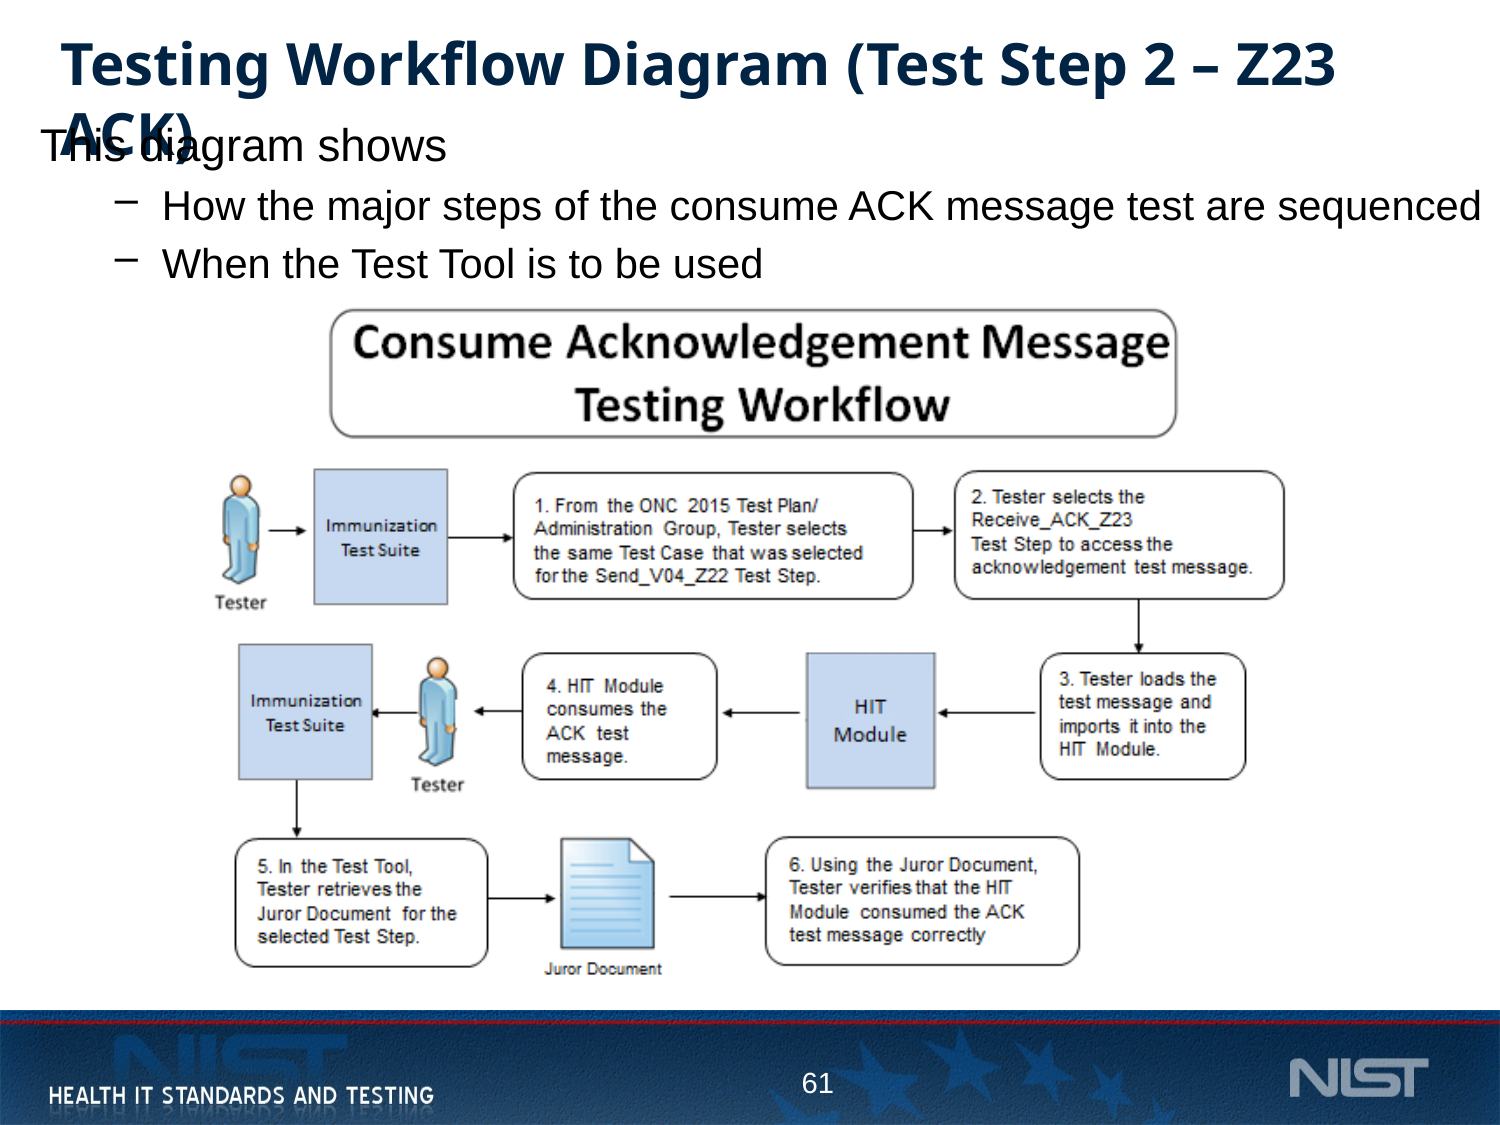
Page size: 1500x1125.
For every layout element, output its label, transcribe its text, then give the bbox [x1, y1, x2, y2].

list This diagram shows How the major steps of the consume ACK message test are sequenced When the Test Tool is to be used [24, 107, 1500, 293]
slide_number 61 [642, 1056, 994, 1125]
picture [199, 299, 1301, 1004]
title Testing Workflow Diagram (Test Step 2 – Z23 ACK) [45, 19, 1396, 106]
picture [0, 1010, 1500, 1125]
